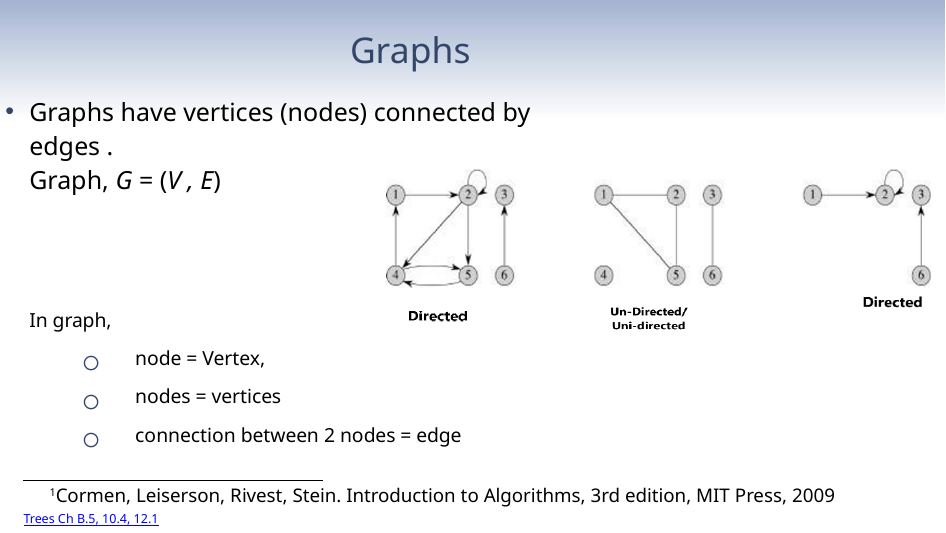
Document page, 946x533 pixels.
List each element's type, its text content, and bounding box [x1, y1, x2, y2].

picture [0, 0, 945, 118]
text_box Trees Ch B.5, 10.4, 12.1 [21, 509, 159, 529]
text_box Graphs have vertices (nodes) connected by edges . Graph, G = (V , E) In graph, node = Vertex, nodes = vertices connection between 2 nodes = edge Image:1 [0, 87, 608, 533]
title Graphs [347, 25, 525, 87]
text_box 1Cormen, Leiserson, Rivest, Stein. Introduction to Algorithms, 3rd edition, MIT Press, 2009 [43, 481, 871, 506]
picture [379, 164, 937, 333]
